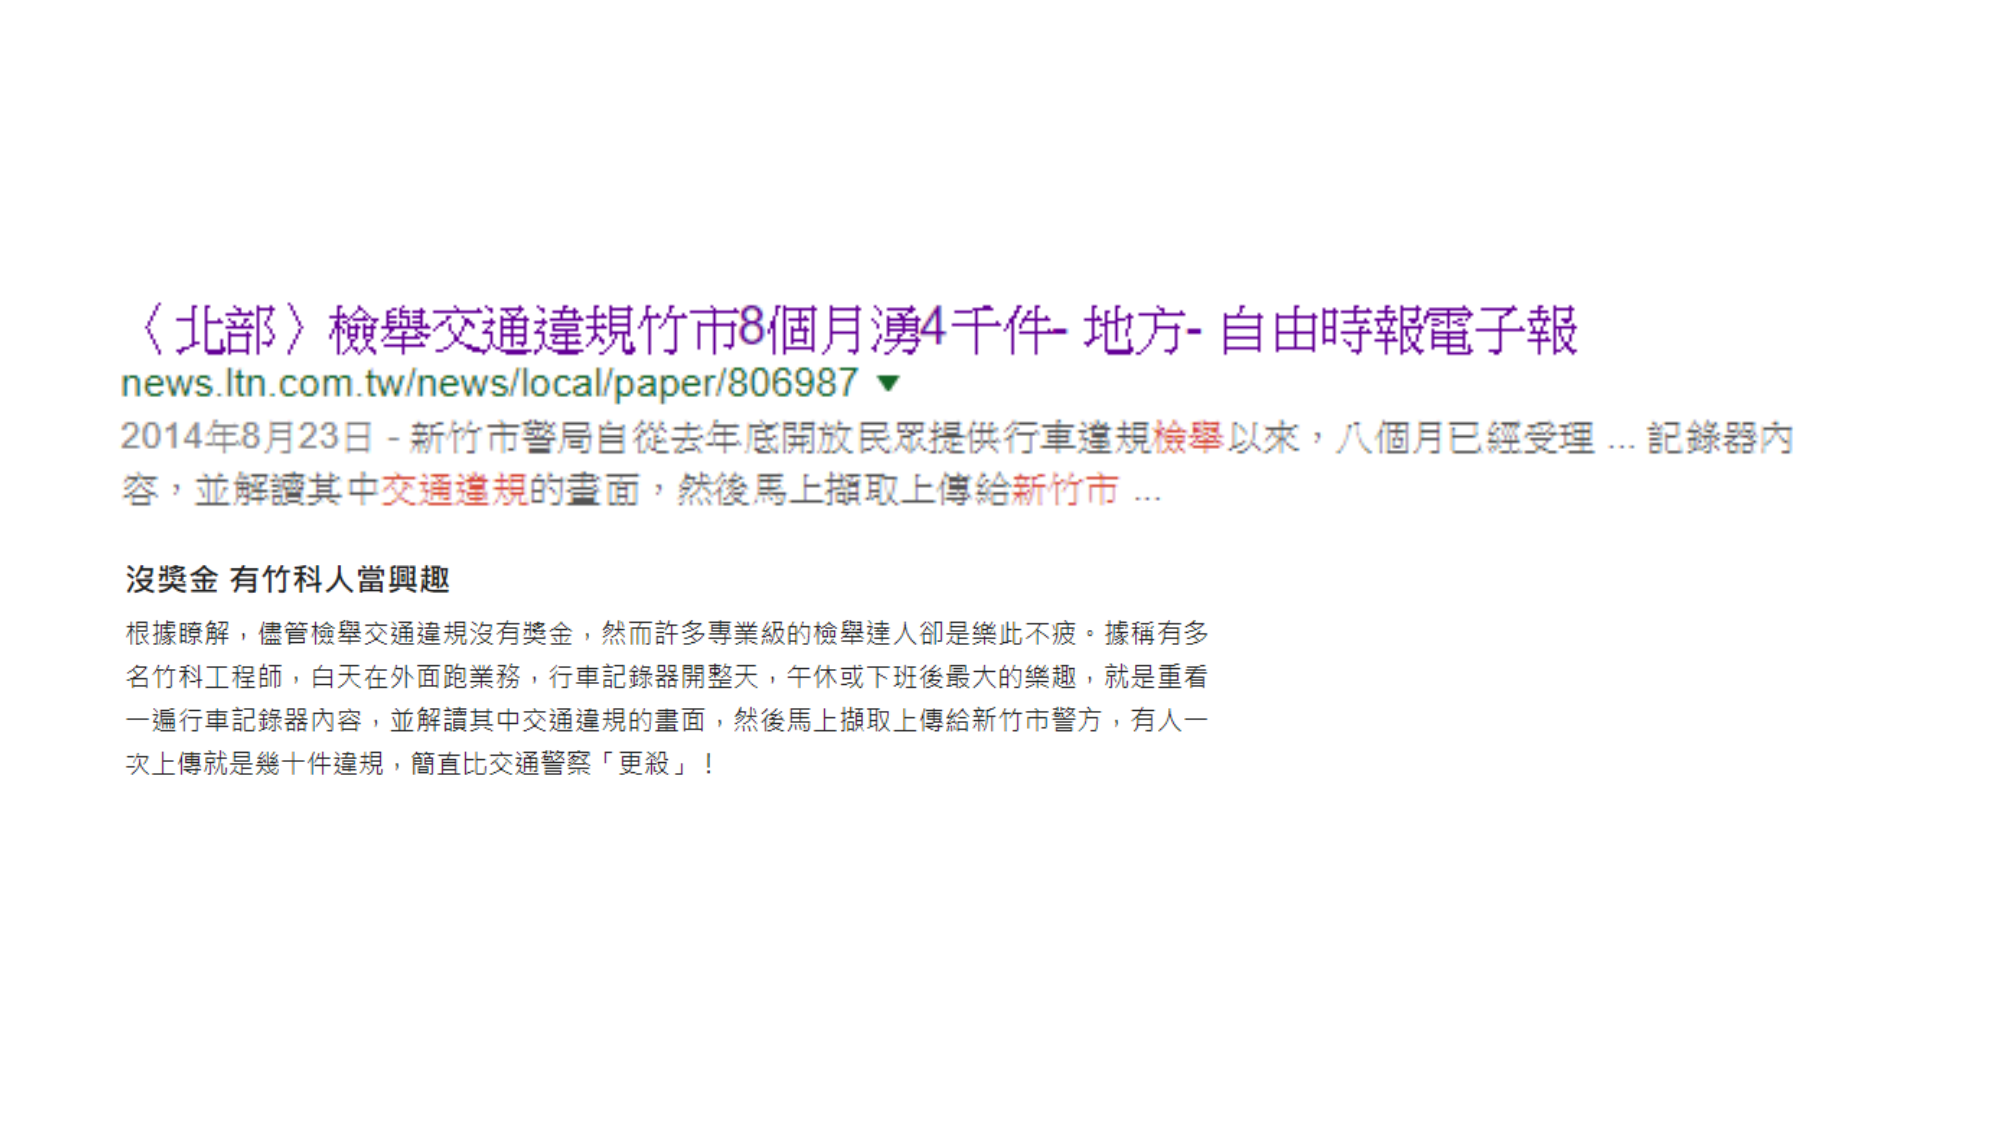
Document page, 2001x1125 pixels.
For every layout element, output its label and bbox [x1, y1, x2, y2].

picture [63, 249, 1920, 801]
